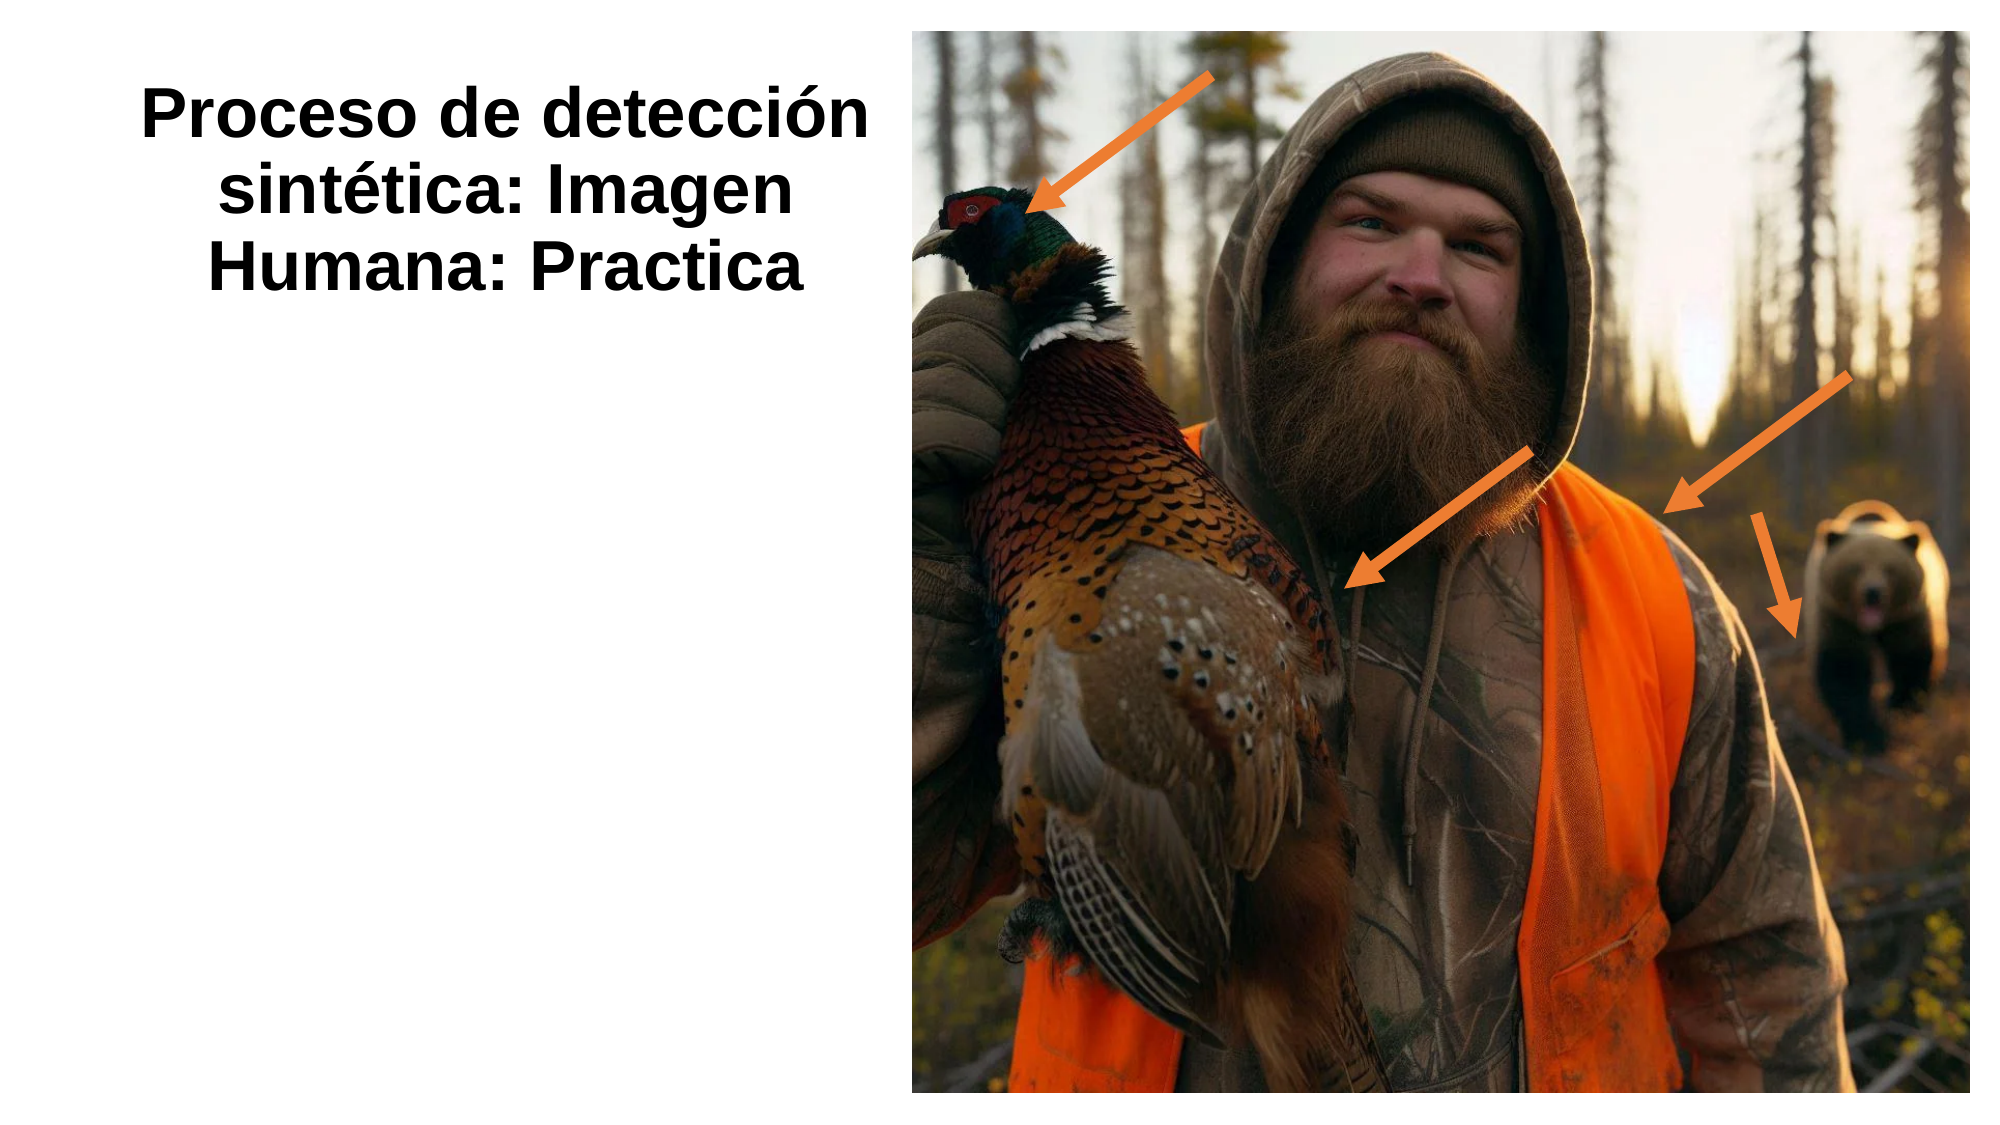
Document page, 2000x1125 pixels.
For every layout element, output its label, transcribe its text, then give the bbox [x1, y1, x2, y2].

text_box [1344, 449, 1531, 589]
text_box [1756, 513, 1796, 639]
title Proceso de detección sintética: Imagen Humana: Practica [124, 57, 887, 324]
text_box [1024, 74, 1212, 214]
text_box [1662, 374, 1850, 514]
picture [908, 31, 1970, 1093]
